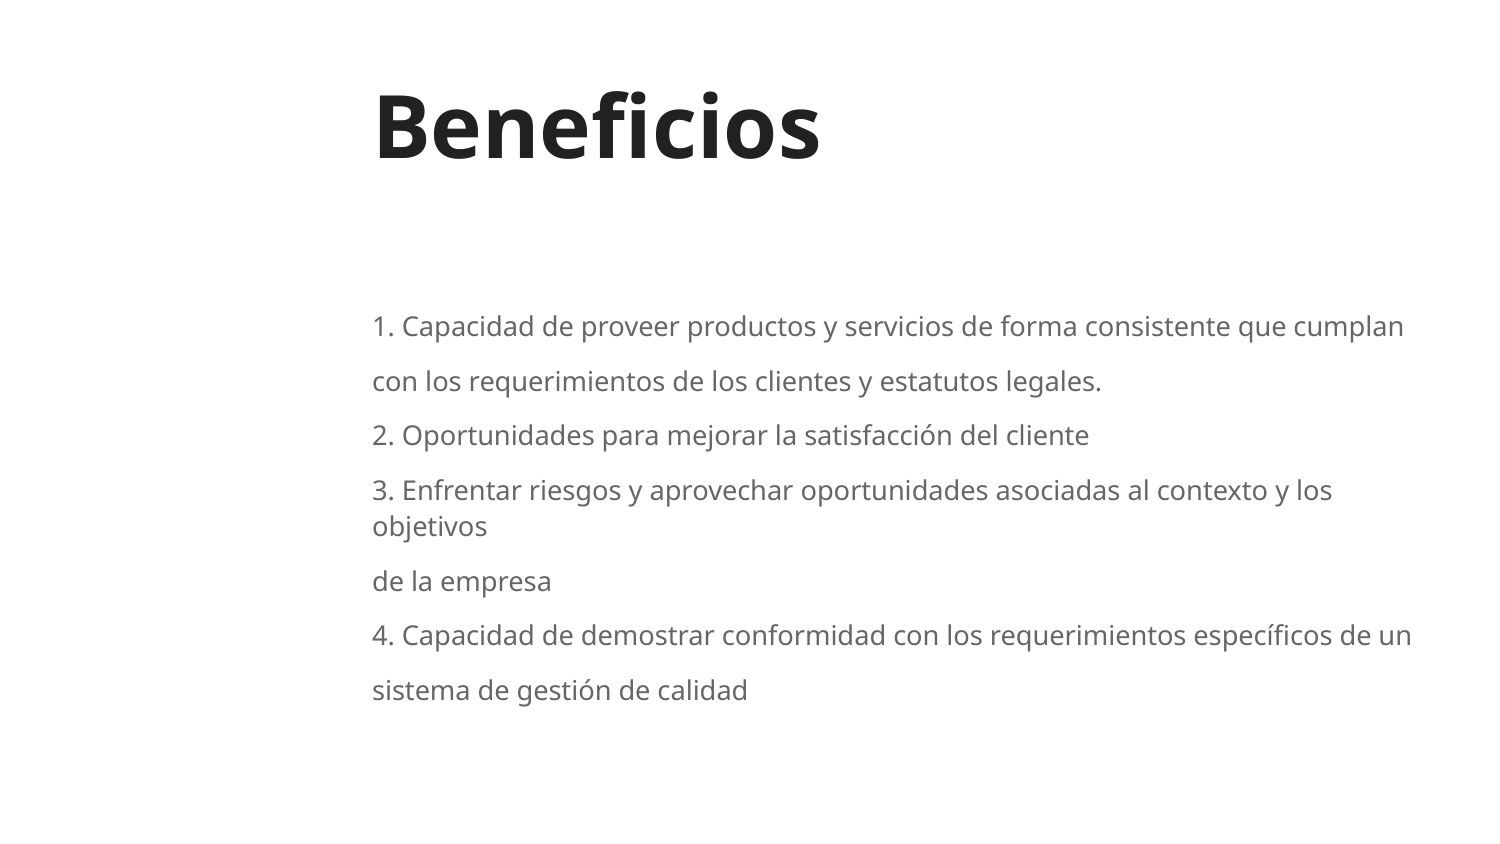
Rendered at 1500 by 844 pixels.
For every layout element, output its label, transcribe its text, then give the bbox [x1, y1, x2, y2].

list 1. Capacidad de proveer productos y servicios de forma consistente que cumplan con los requerimientos de los clientes y estatutos legales. 2. Oportunidades para mejorar la satisfacción del cliente 3. Enfrentar riesgos y aprovechar oportunidades asociadas al contexto y los objetivos de la empresa 4. Capacidad de demostrar conformidad con los requerimientos específicos de un sistema de gestión de calidad [360, 300, 1440, 750]
title Beneficios [360, 69, 1440, 262]
